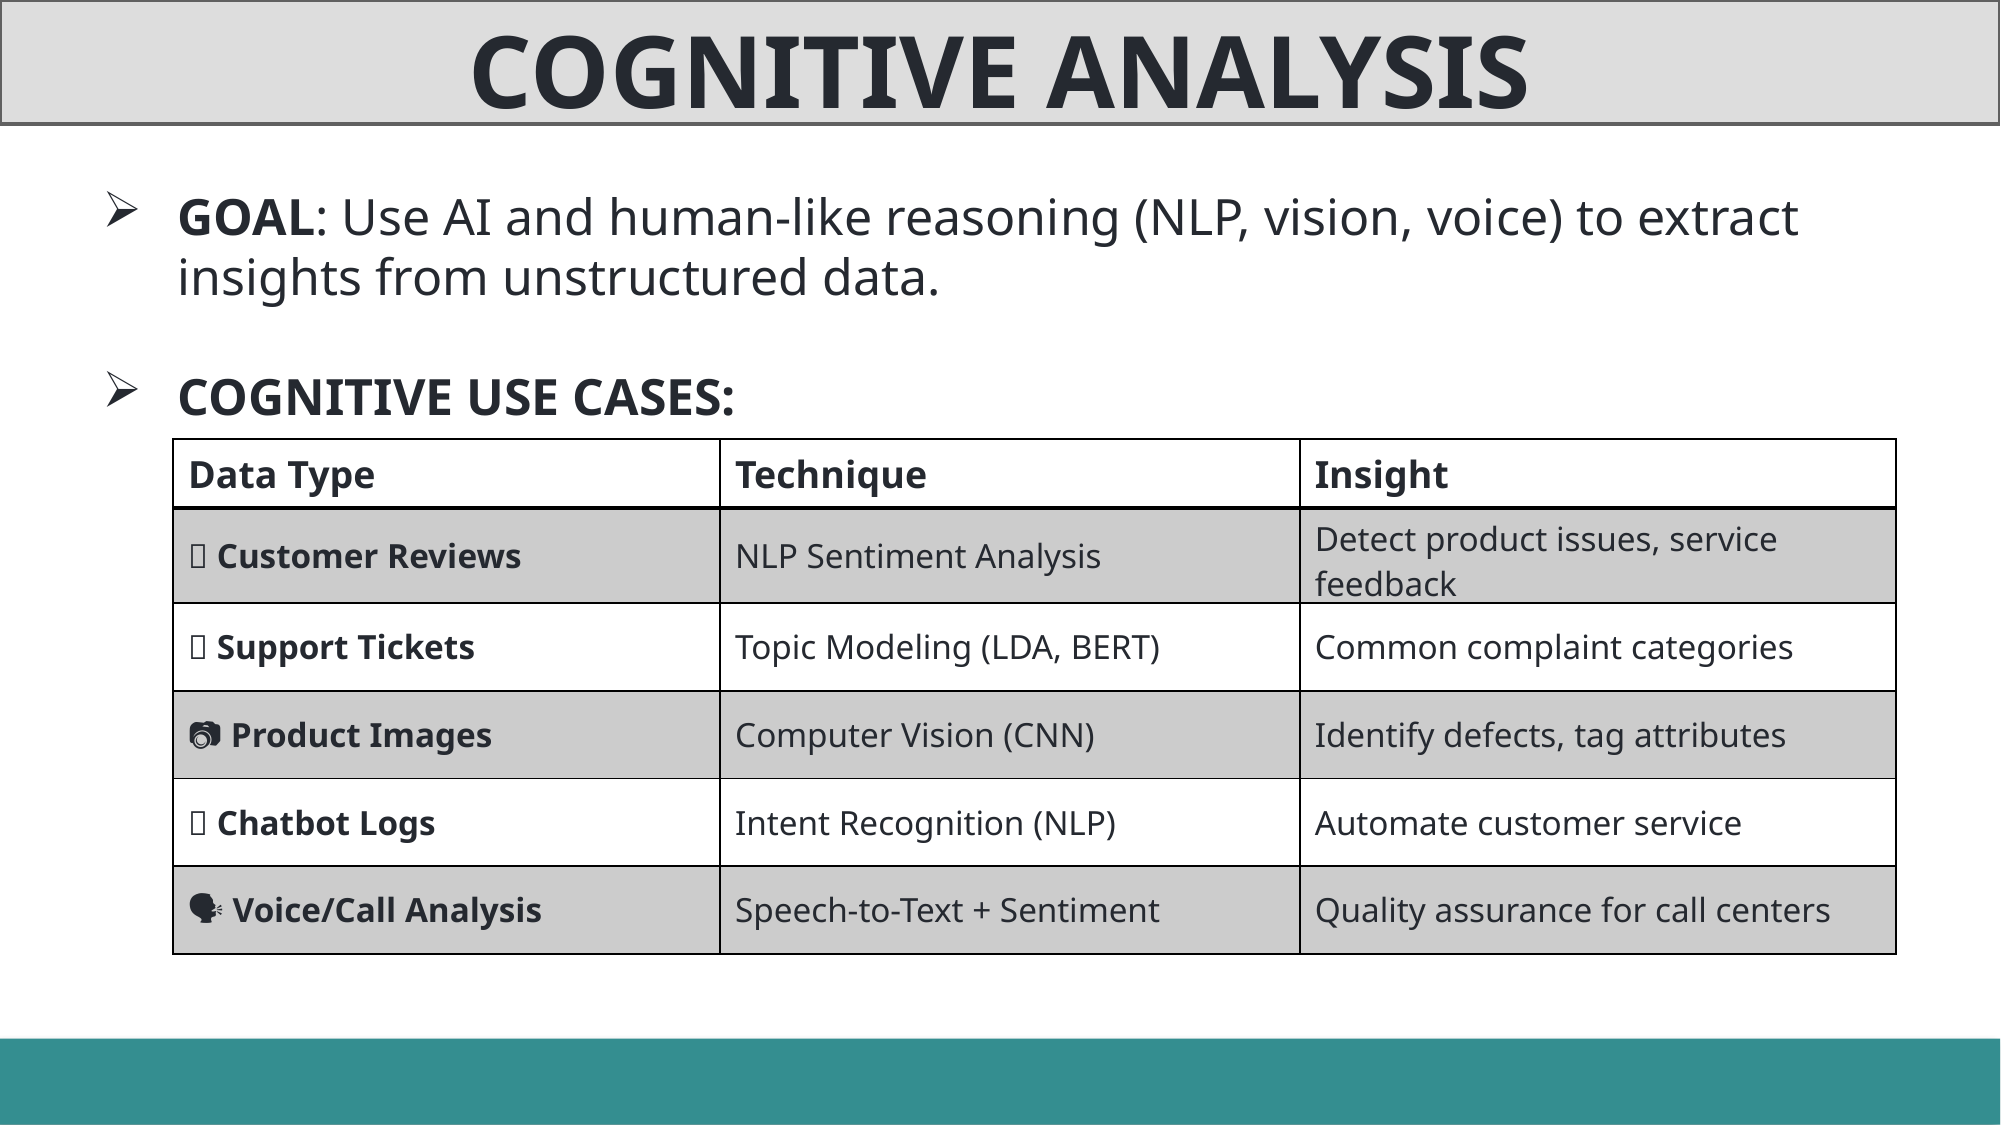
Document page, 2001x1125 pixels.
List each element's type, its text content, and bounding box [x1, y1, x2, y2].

table_cell Quality assurance for call centers [1301, 867, 1895, 953]
table_cell Automate customer service [1301, 779, 1895, 865]
table_cell Common complaint categories [1301, 604, 1895, 690]
table_header Data Type [174, 440, 719, 506]
table_cell 🧾 Support Tickets [174, 604, 719, 690]
table_cell Identify defects, tag attributes [1301, 692, 1895, 778]
table_cell Topic Modeling (LDA, BERT) [721, 604, 1299, 690]
table_cell Computer Vision (CNN) [721, 692, 1299, 778]
text_box GOAL: Use AI and human-like reasoning (NLP, vision, voice) to extract insights from unstructured data. COGNITIVE USE CASES: [87, 178, 1879, 433]
table_cell 📷 Product Images [174, 692, 719, 778]
table_cell Intent Recognition (NLP) [721, 779, 1299, 865]
table_cell 🗣️ Voice/Call Analysis [174, 867, 719, 953]
table_cell NLP Sentiment Analysis [721, 510, 1299, 602]
table_cell 📝 Customer Reviews [174, 510, 719, 602]
table_cell Speech-to-Text + Sentiment [721, 867, 1299, 953]
table_header Technique [721, 440, 1299, 506]
table_cell Detect product issues, service feedback [1301, 510, 1895, 602]
table_cell 🧠 Chatbot Logs [174, 779, 719, 865]
text_box COGNITIVE ANALYSIS [0, 0, 2000, 126]
table_header Insight [1301, 440, 1895, 506]
